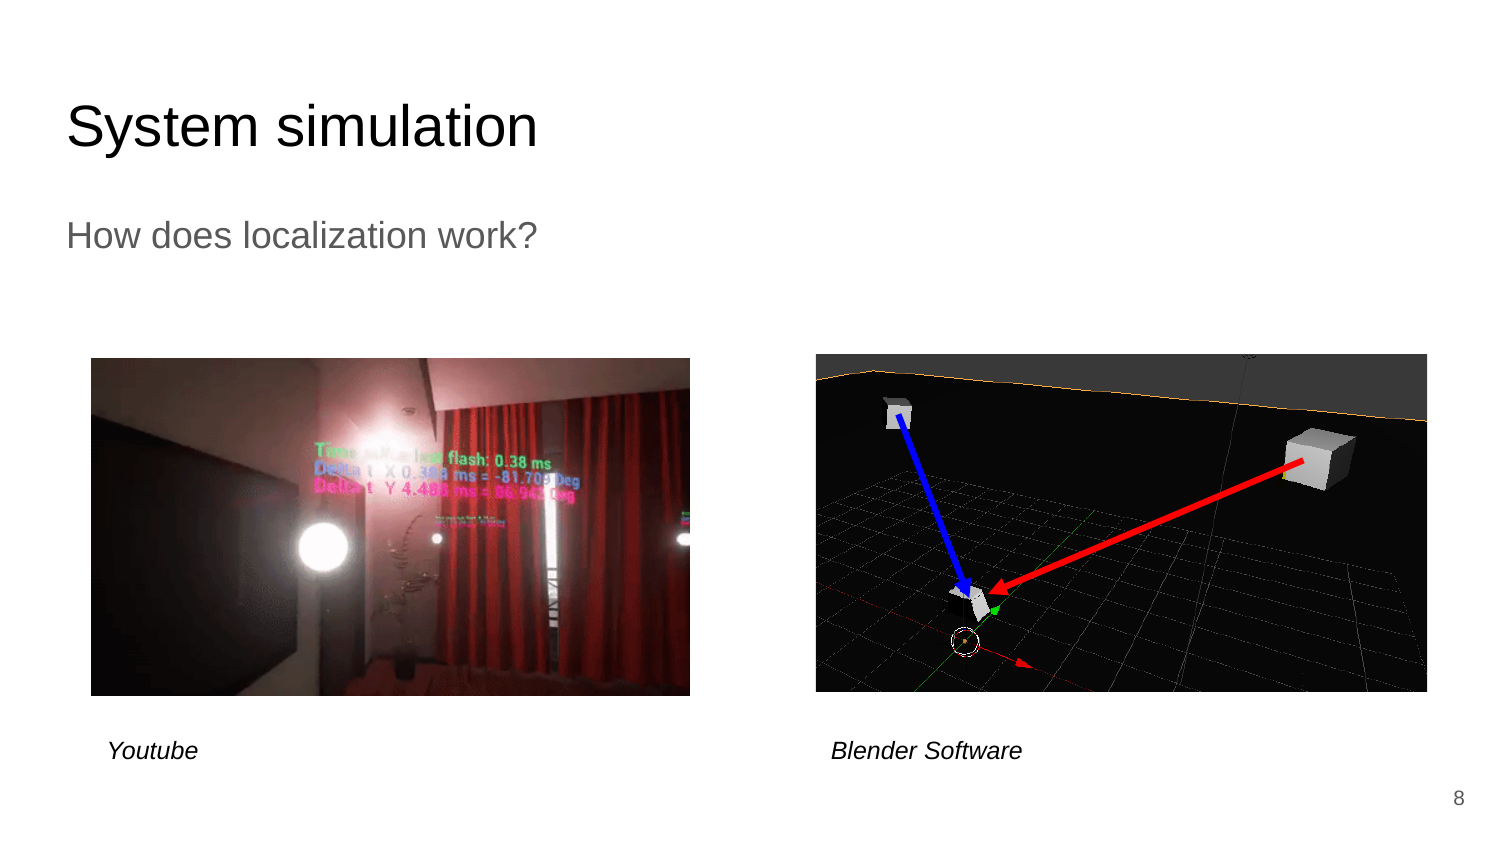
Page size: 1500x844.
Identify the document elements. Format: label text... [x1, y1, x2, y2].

picture [91, 358, 690, 696]
text_box Blender Software [815, 719, 1345, 752]
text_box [987, 460, 1304, 595]
text_box Youtube [91, 719, 621, 752]
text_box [898, 414, 970, 599]
list How does localization work? [51, 189, 705, 267]
title System simulation [51, 72, 1449, 167]
slide_number ‹#› [1389, 764, 1480, 830]
picture [815, 354, 1428, 692]
